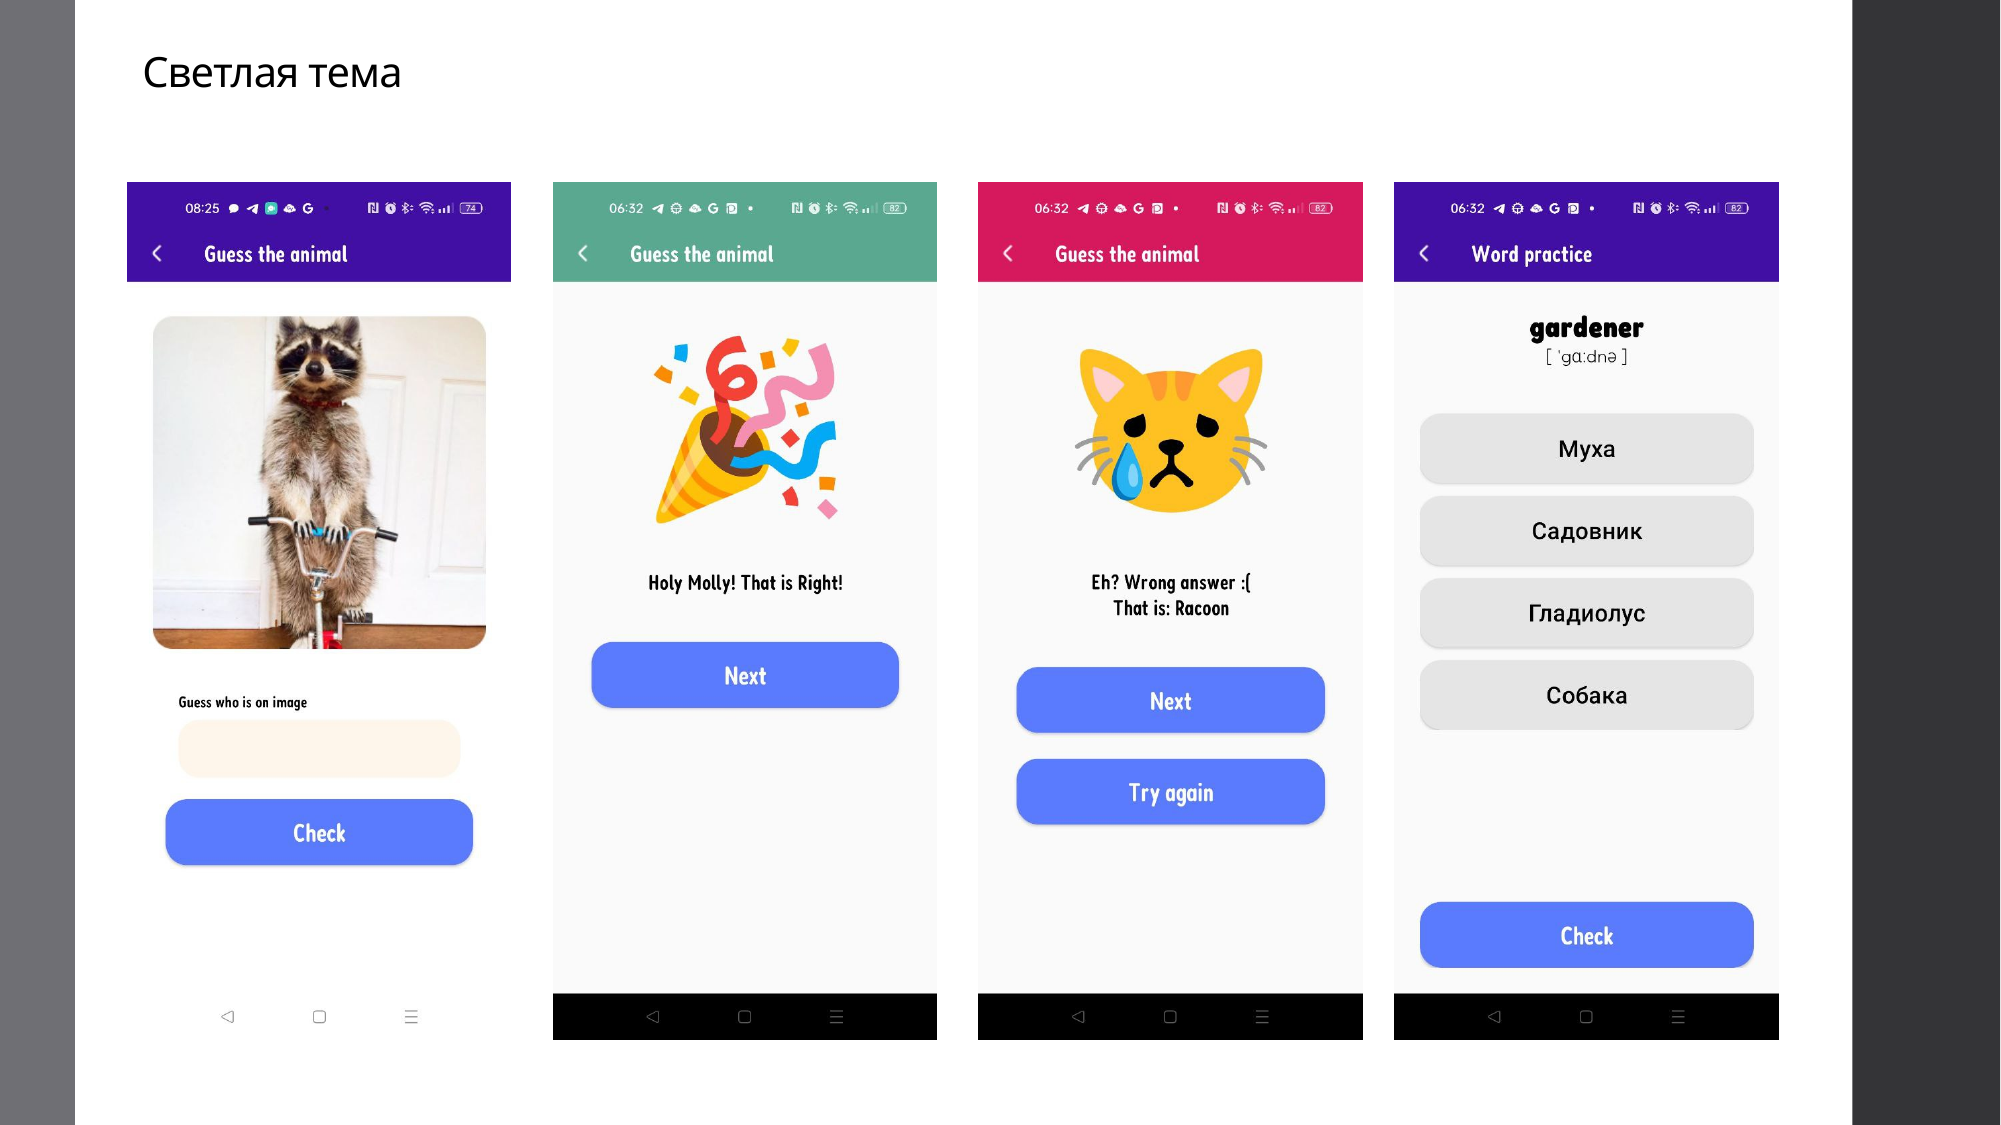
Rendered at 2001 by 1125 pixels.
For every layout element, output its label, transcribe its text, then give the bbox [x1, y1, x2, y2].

picture [1394, 182, 1779, 1040]
text_box Светлая тема [127, 35, 1304, 104]
picture [552, 182, 937, 1040]
picture [978, 182, 1363, 1040]
picture [126, 182, 511, 1040]
